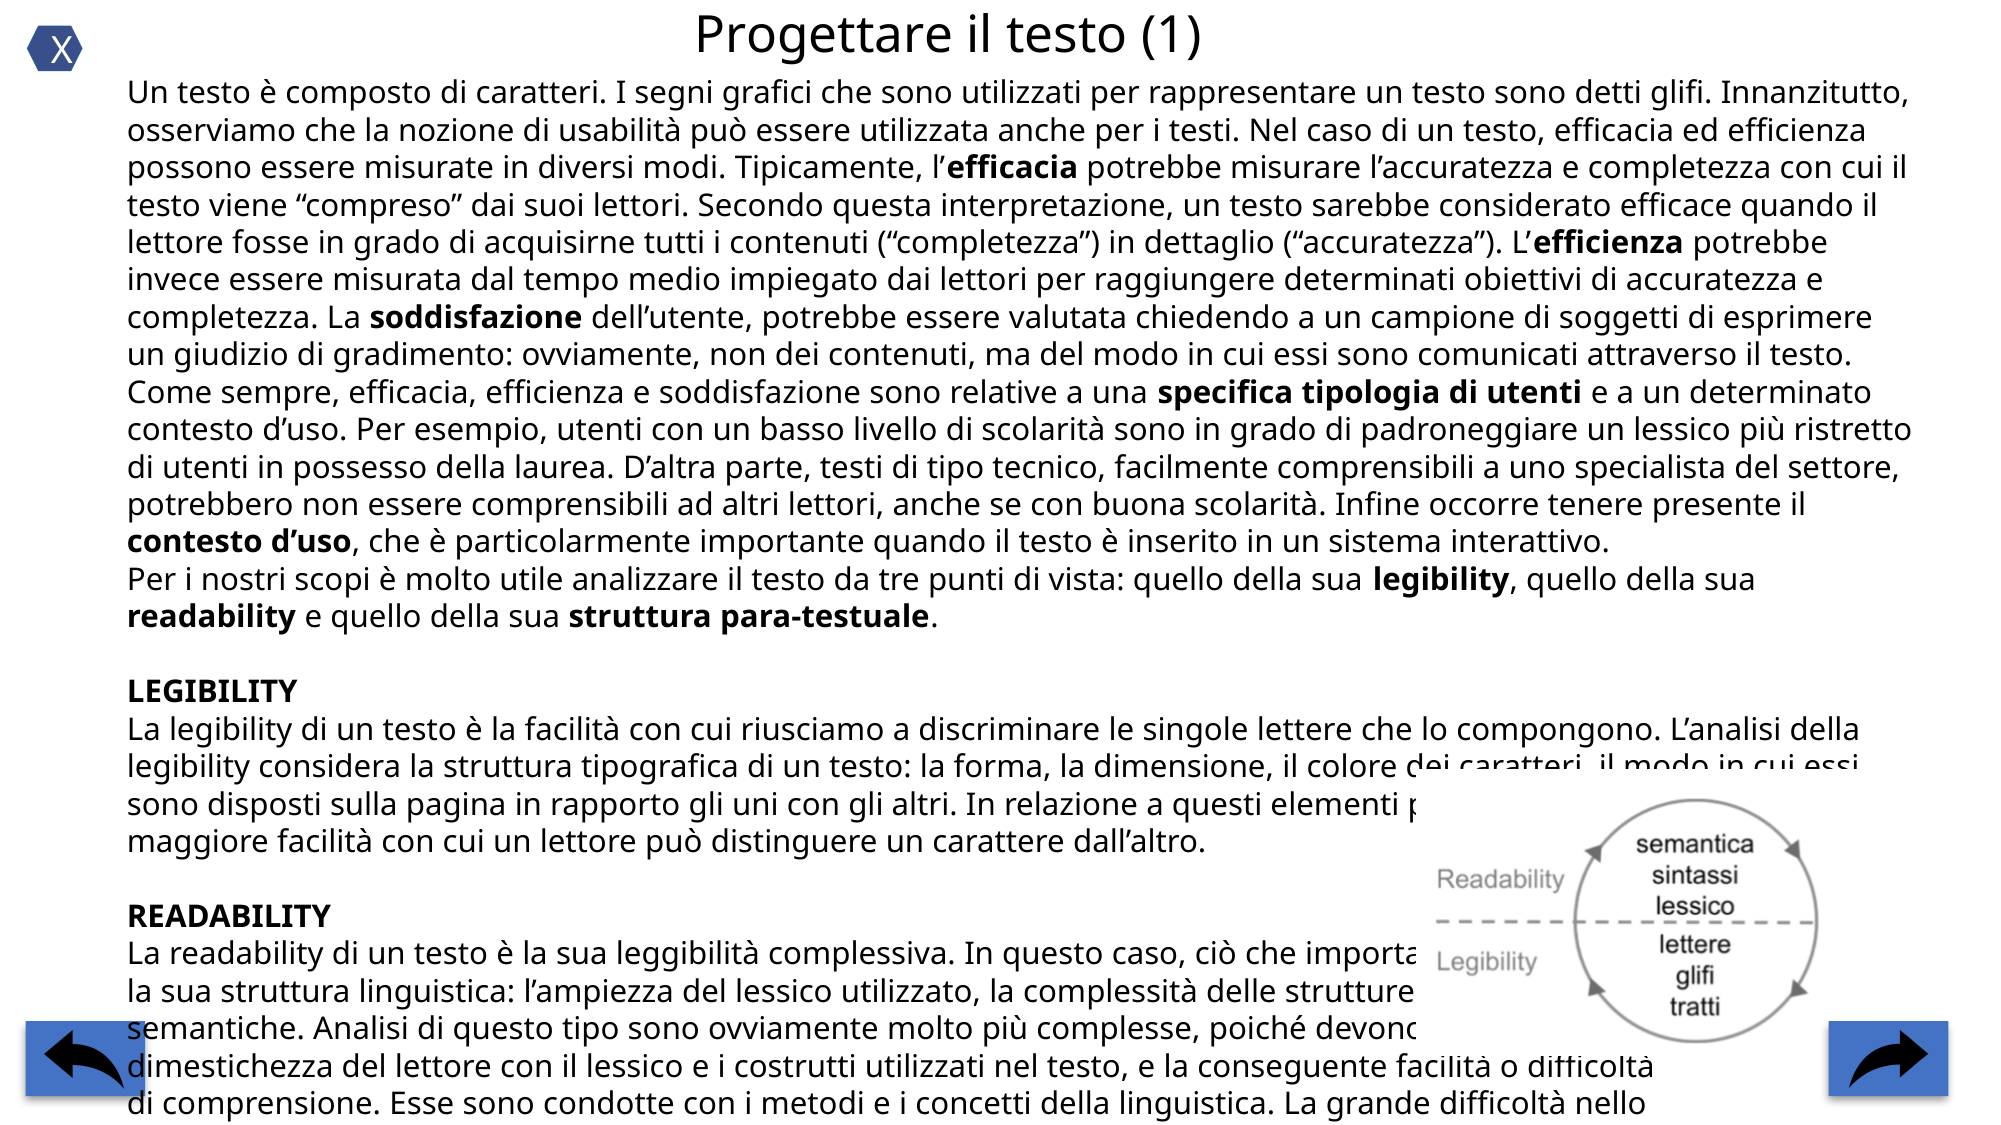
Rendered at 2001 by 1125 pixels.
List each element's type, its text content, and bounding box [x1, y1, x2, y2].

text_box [25, 1011, 146, 1107]
text_box Un testo è composto di caratteri. I segni grafici che sono utilizzati per rappresentare un testo sono detti glifi. Innanzitutto, osserviamo che la nozione di usabilità può essere utilizzata anche per i testi. Nel caso di un testo, efficacia ed efficienza possono essere misurate in diversi modi. Tipicamente, l’efficacia potrebbe misurare l’accuratezza e completezza con cui il testo viene “compreso” dai suoi lettori. Secondo questa interpretazione, un testo sarebbe considerato efficace quando il lettore fosse in grado di acquisirne tutti i contenuti (“completezza”) in dettaglio (“accuratezza”). L’efficienza potrebbe invece essere misurata dal tempo medio impiegato dai lettori per raggiungere determinati obiettivi di accuratezza e completezza. La soddisfazione dell’utente, potrebbe essere valutata chiedendo a un campione di soggetti di esprimere un giudizio di gradimento: ovviamente, non dei contenuti, ma del modo in cui essi sono comunicati attraverso il testo. Come sempre, efficacia, efficienza e soddisfazione sono relative a una specifica tipologia di utenti e a un determinato contesto d’uso. Per esempio, utenti con un basso livello di scolarità sono in grado di padroneggiare un lessico più ristretto di utenti in possesso della laurea. D’altra parte, testi di tipo tecnico, facilmente comprensibili a uno specialista del settore, potrebbero non essere comprensibili ad altri lettori, anche se con buona scolarità. Infine occorre tenere presente il contesto d’uso, che è particolarmente importante quando il testo è inserito in un sistema interattivo. Per i nostri scopi è molto utile analizzare il testo da tre punti di vista: quello della sua legibility, quello della sua readability e quello della sua struttura para-testuale. LEGIBILITY La legibility di un testo è la facilità con cui riusciamo a discriminare le singole lettere che lo compongono. L’analisi della legibility considera la struttura tipografica di un testo: la forma, la dimensione, il colore dei caratteri, il modo in cui essi sono disposti sulla pagina in rapporto gli uni con gli altri. In relazione a questi elementi possiamo studiare la minore o maggiore facilità con cui un lettore può distinguere un carattere dall’altro. READABILITY La readability di un testo è la sua leggibilità complessiva. In questo caso, ciò che importa soprattutto è la sua struttura linguistica: l’ampiezza del lessico utilizzato, la complessità delle strutture sintattiche e semantiche. Analisi di questo tipo sono ovviamente molto più complesse, poiché devono considerare la dimestichezza del lettore con il lessico e i costrutti utilizzati nel testo, e la conseguente facilità o difficoltà di comprensione. Esse sono condotte con i metodi e i concetti della linguistica. La grande difficoltà nello studio della readability deriva dal fatto che i processi cognitivi coinvolti nella lettura sono ancora poco noti. [112, 27, 1936, 1125]
text_box X [26, 25, 83, 72]
title Progettare il testo (1) [679, 0, 1511, 27]
picture [1415, 769, 1863, 1056]
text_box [1828, 1011, 1949, 1106]
